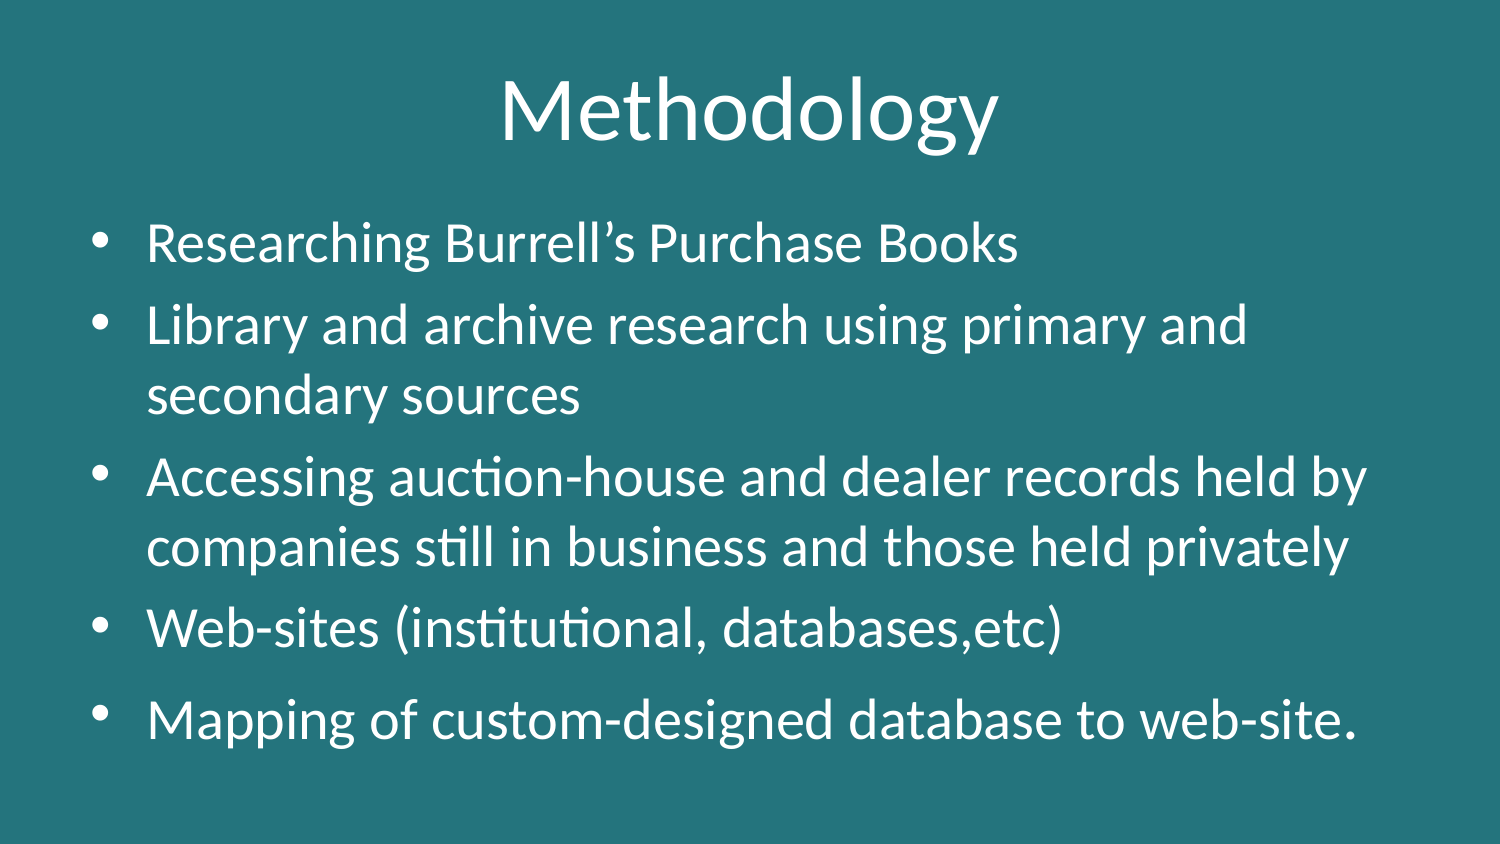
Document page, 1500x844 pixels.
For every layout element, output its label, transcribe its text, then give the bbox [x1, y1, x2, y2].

list Researching Burrell’s Purchase Books Library and archive research using primary and secondary sources Accessing auction-house and dealer records held by companies still in business and those held privately Web-sites (institutional, databases,etc) Mapping of custom-designed database to web-site. [75, 196, 1425, 754]
title Methodology [75, 33, 1425, 175]
